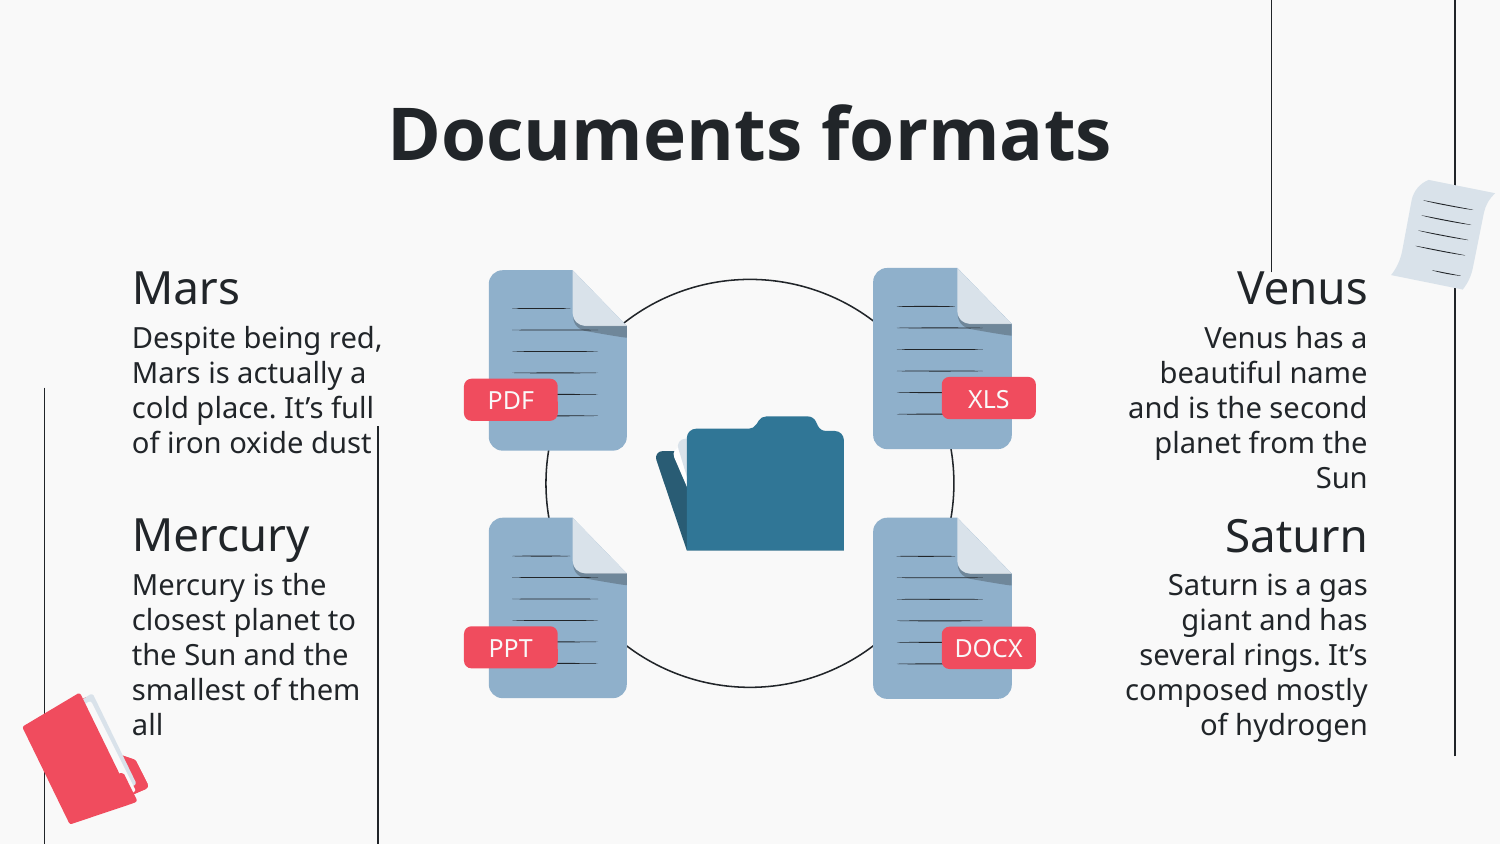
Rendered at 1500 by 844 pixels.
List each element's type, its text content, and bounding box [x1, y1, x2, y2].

text_box Venus [1093, 241, 1383, 304]
text_box [545, 279, 954, 688]
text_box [872, 517, 1037, 700]
text_box Despite being red, Mars is actually a cold place. It’s full of iron oxide dust [116, 329, 407, 469]
text_box Saturn is a gas giant and has several rings. It’s composed mostly of hydrogen [1093, 551, 1383, 716]
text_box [872, 267, 1037, 450]
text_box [463, 517, 627, 699]
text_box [463, 269, 627, 451]
text_box Venus has a beautiful name and is the second planet from the Sun [1093, 304, 1383, 469]
text_box Mars [116, 241, 407, 329]
text_box Mercury is the closest planet to the Sun and the smallest of them all [116, 551, 407, 716]
text_box Saturn [1093, 489, 1383, 551]
text_box Mercury [116, 489, 407, 551]
title Documents formats [118, 72, 1382, 167]
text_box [655, 416, 845, 551]
